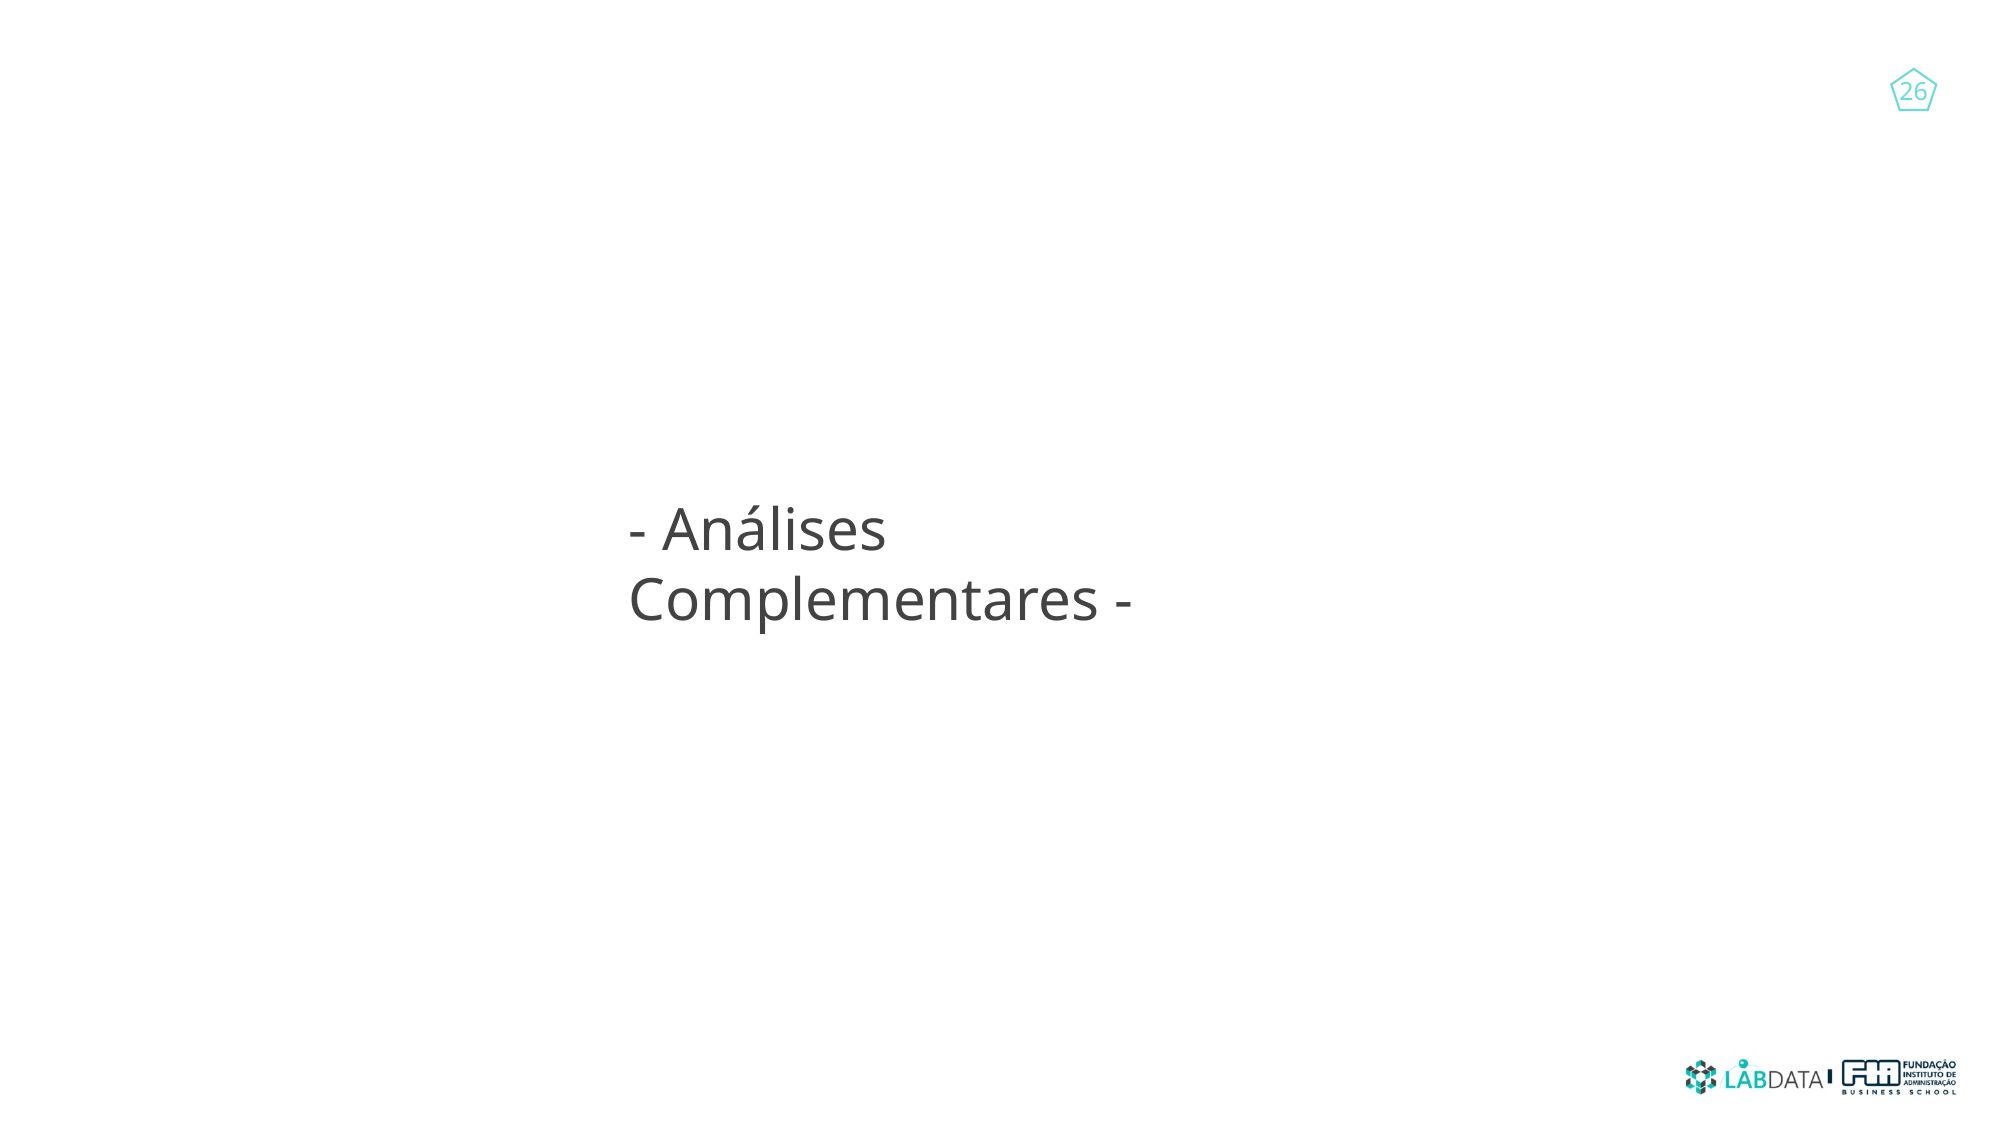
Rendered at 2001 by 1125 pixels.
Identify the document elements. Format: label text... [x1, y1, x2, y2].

text_box 26 [1873, 62, 1943, 123]
text_box [1890, 67, 1938, 112]
text_box - Análises Complementares - [613, 503, 1387, 621]
picture [1682, 1048, 1962, 1102]
